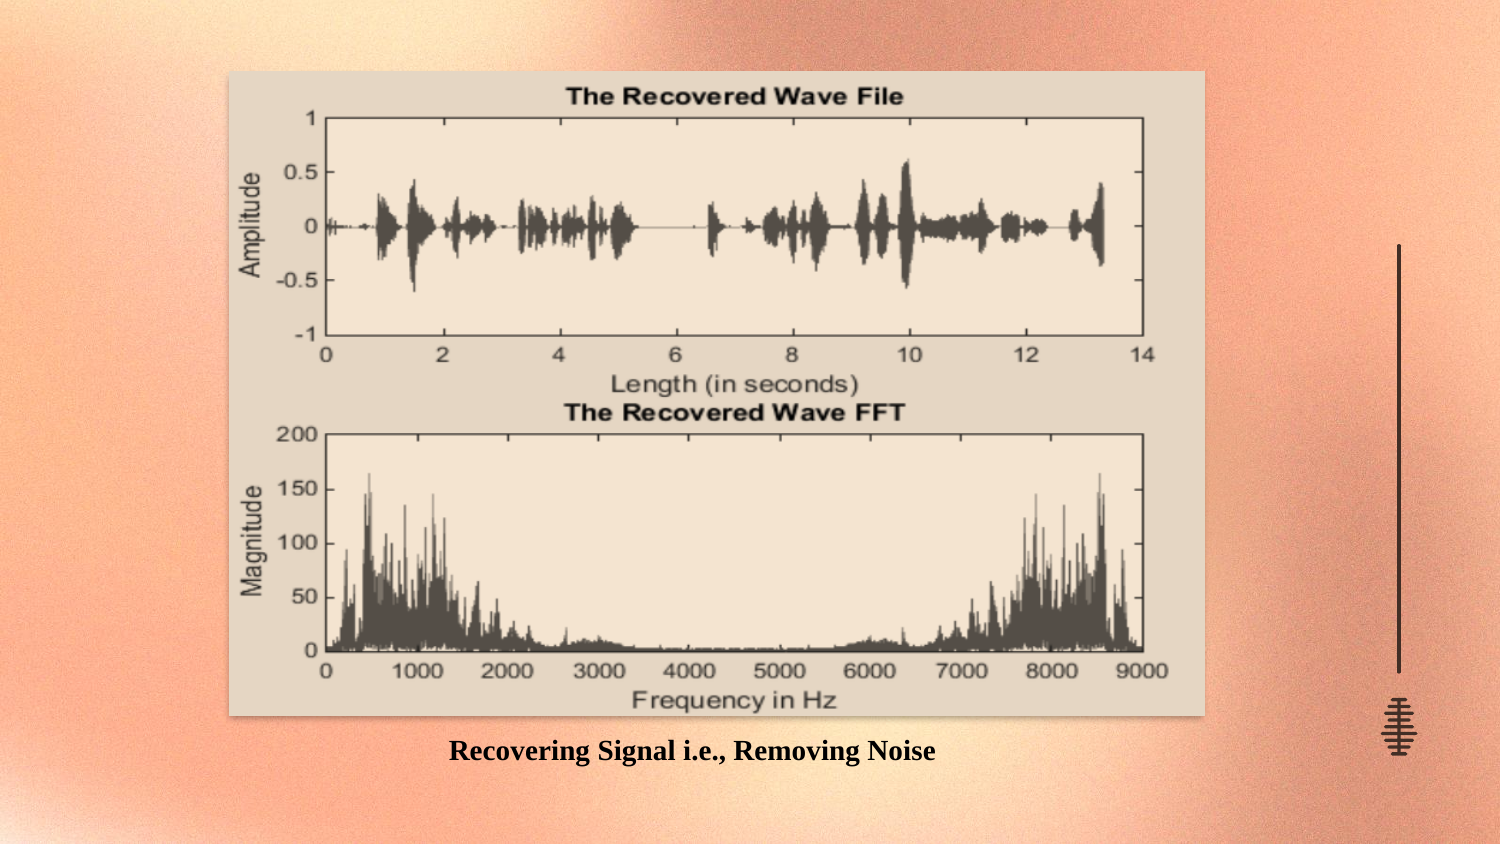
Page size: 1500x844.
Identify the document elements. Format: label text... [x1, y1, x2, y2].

text_box [975, 208, 1374, 788]
picture [0, 0, 1500, 844]
text_box Recovering Signal i.e., Removing Noise [405, 724, 1156, 774]
